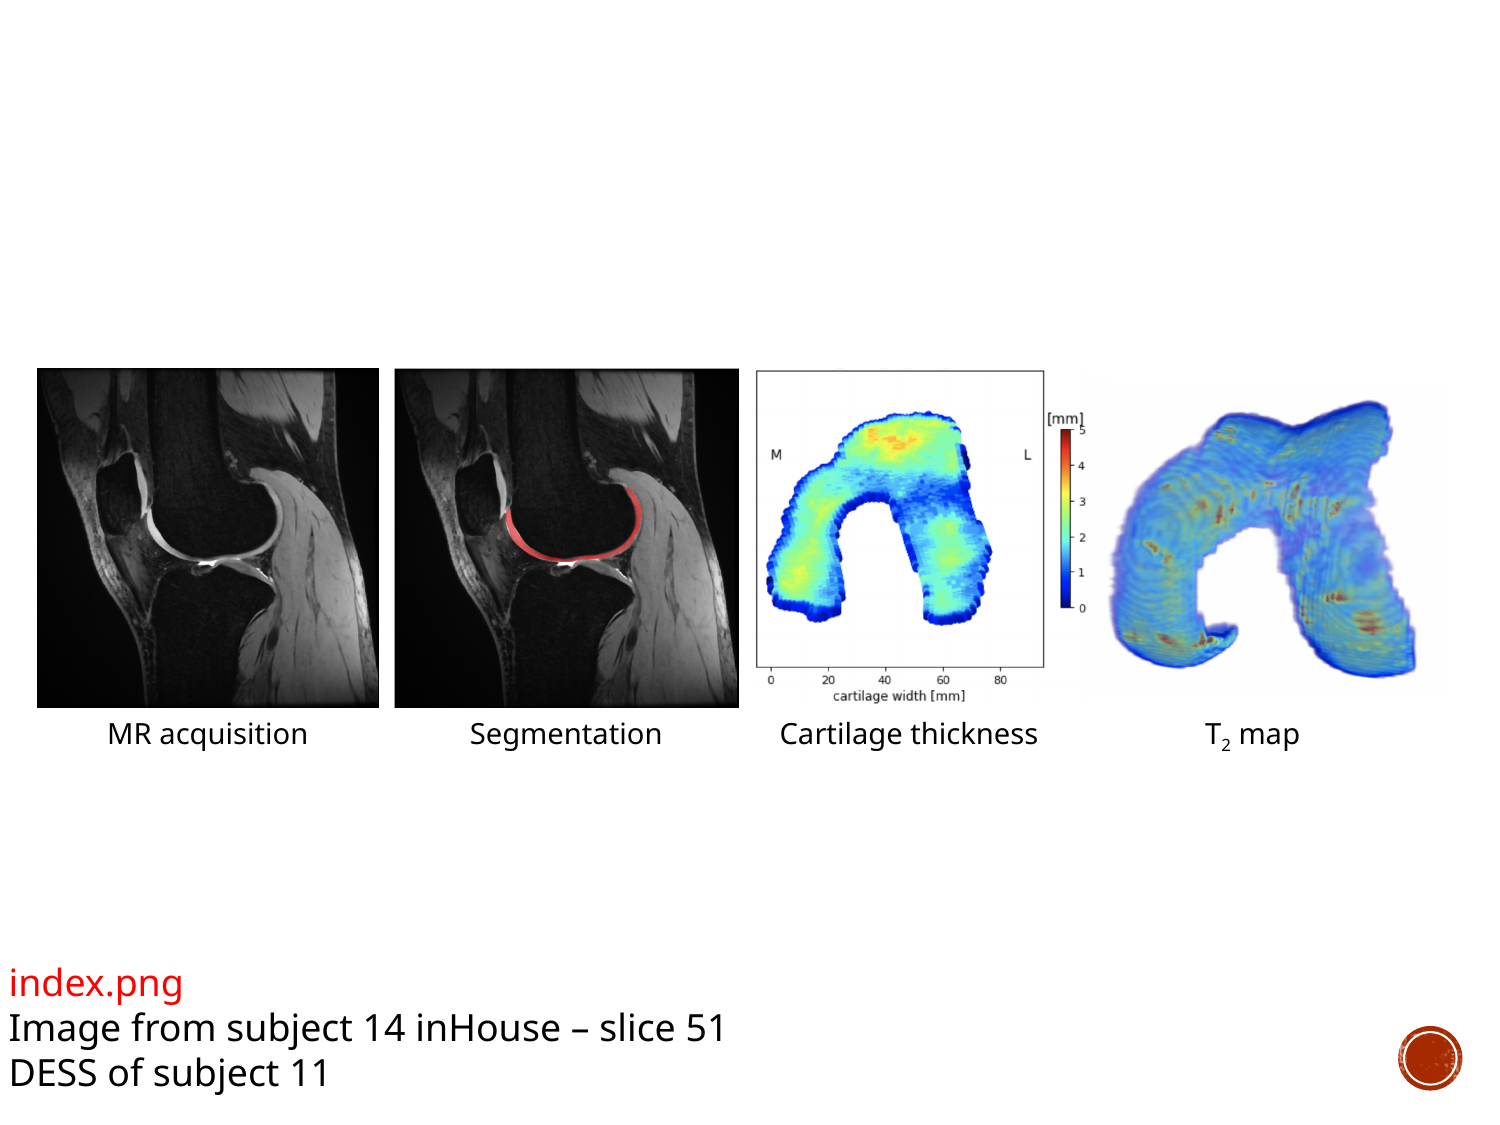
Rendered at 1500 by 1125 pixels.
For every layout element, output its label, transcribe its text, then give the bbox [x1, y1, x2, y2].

text_box index.png Image from subject 14 inHouse – slice 51 DESS of subject 11 [0, 951, 745, 1101]
text_box MR acquisition [92, 709, 324, 758]
picture [394, 368, 739, 708]
picture [753, 368, 1448, 708]
text_box Segmentation [454, 709, 678, 758]
picture [37, 368, 379, 708]
text_box T2 map [1190, 707, 1315, 763]
text_box Cartilage thickness [764, 709, 1054, 758]
